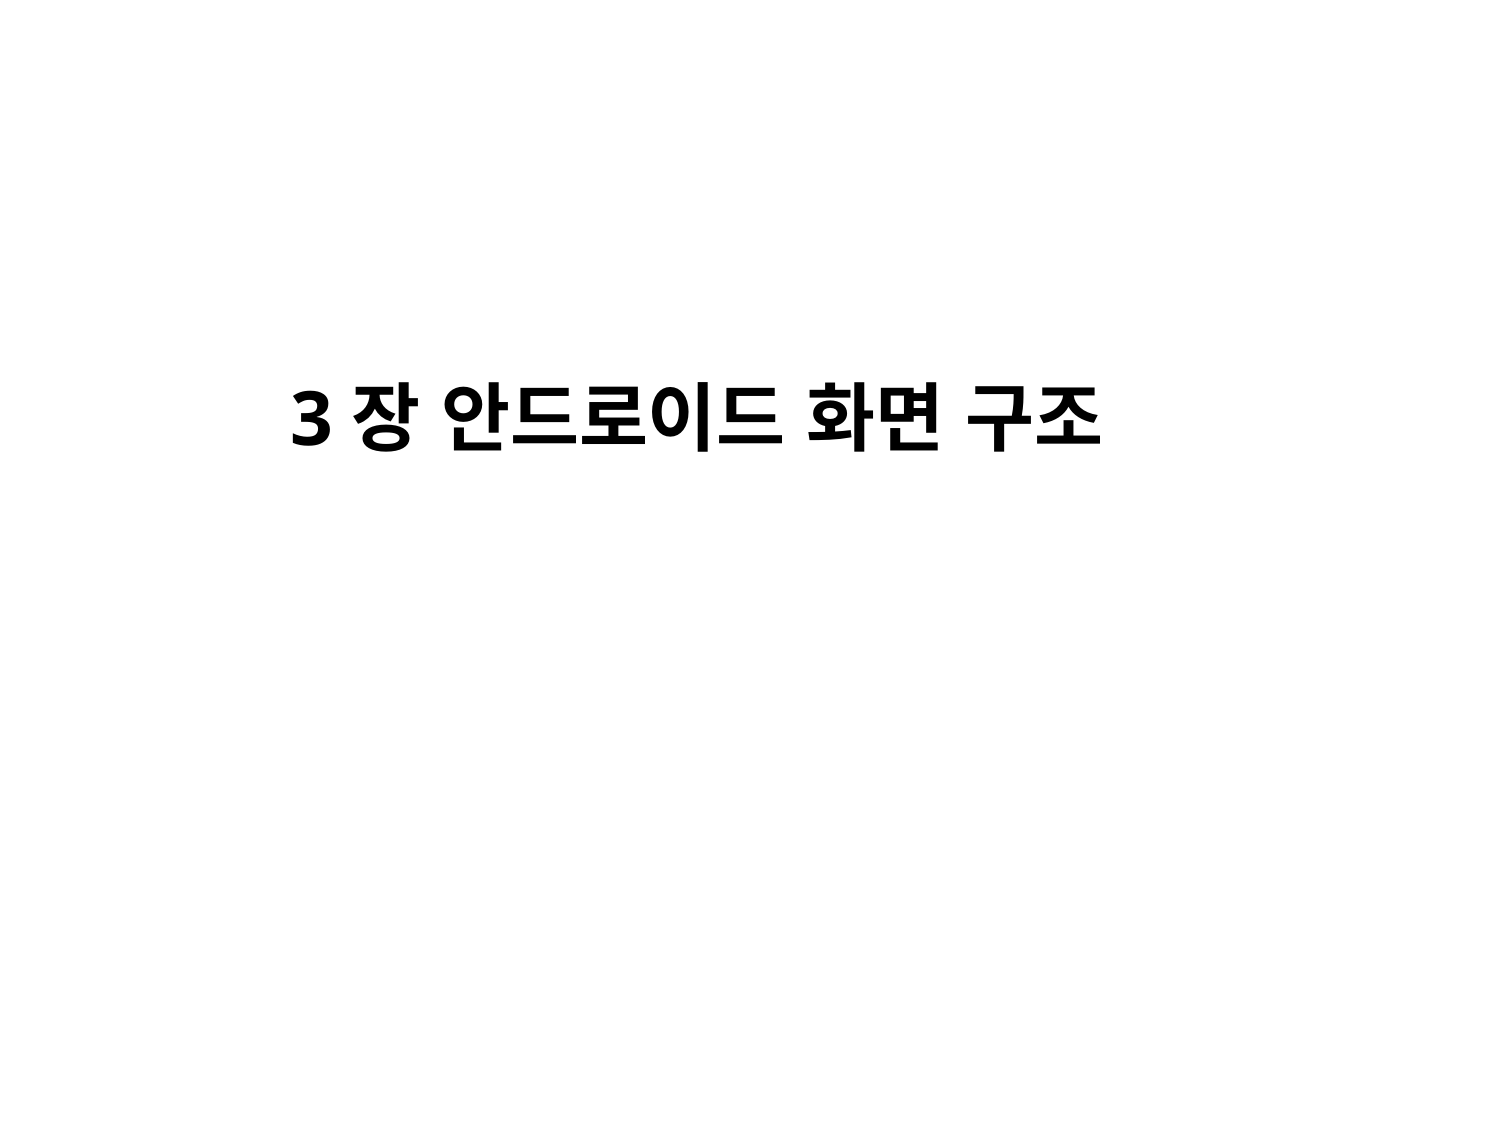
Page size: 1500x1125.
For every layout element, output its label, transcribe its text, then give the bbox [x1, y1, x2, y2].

text_box 3장 안드로이드 화면 구조 [140, 363, 1254, 468]
